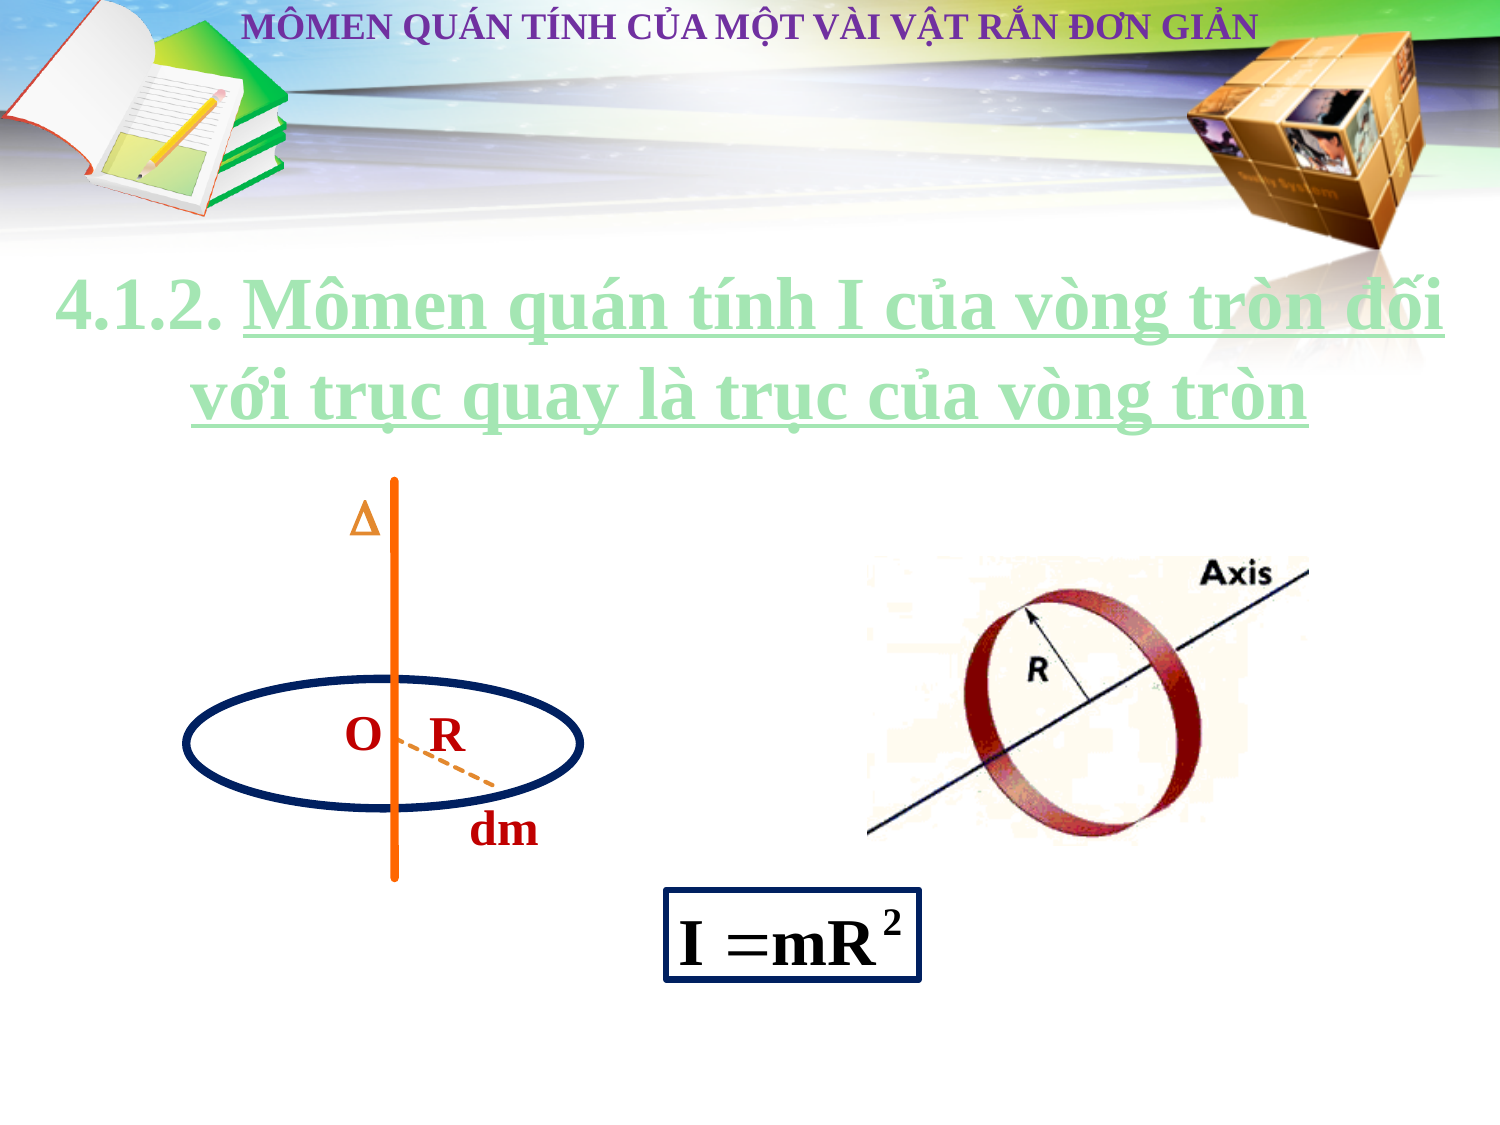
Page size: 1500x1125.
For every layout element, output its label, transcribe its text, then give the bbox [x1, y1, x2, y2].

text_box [669, 892, 916, 977]
text_box 4.1.2. Mômen quán tính I của vòng tròn đối với trục quay là trục của vòng tròn [0, 247, 1500, 442]
text_box MÔMEN QUÁN TÍNH CỦA MỘT VÀI VẬT RẮN ĐƠN GIẢN [288, 0, 1500, 52]
picture [0, 0, 1500, 247]
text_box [185, 480, 581, 971]
picture [867, 556, 1309, 846]
